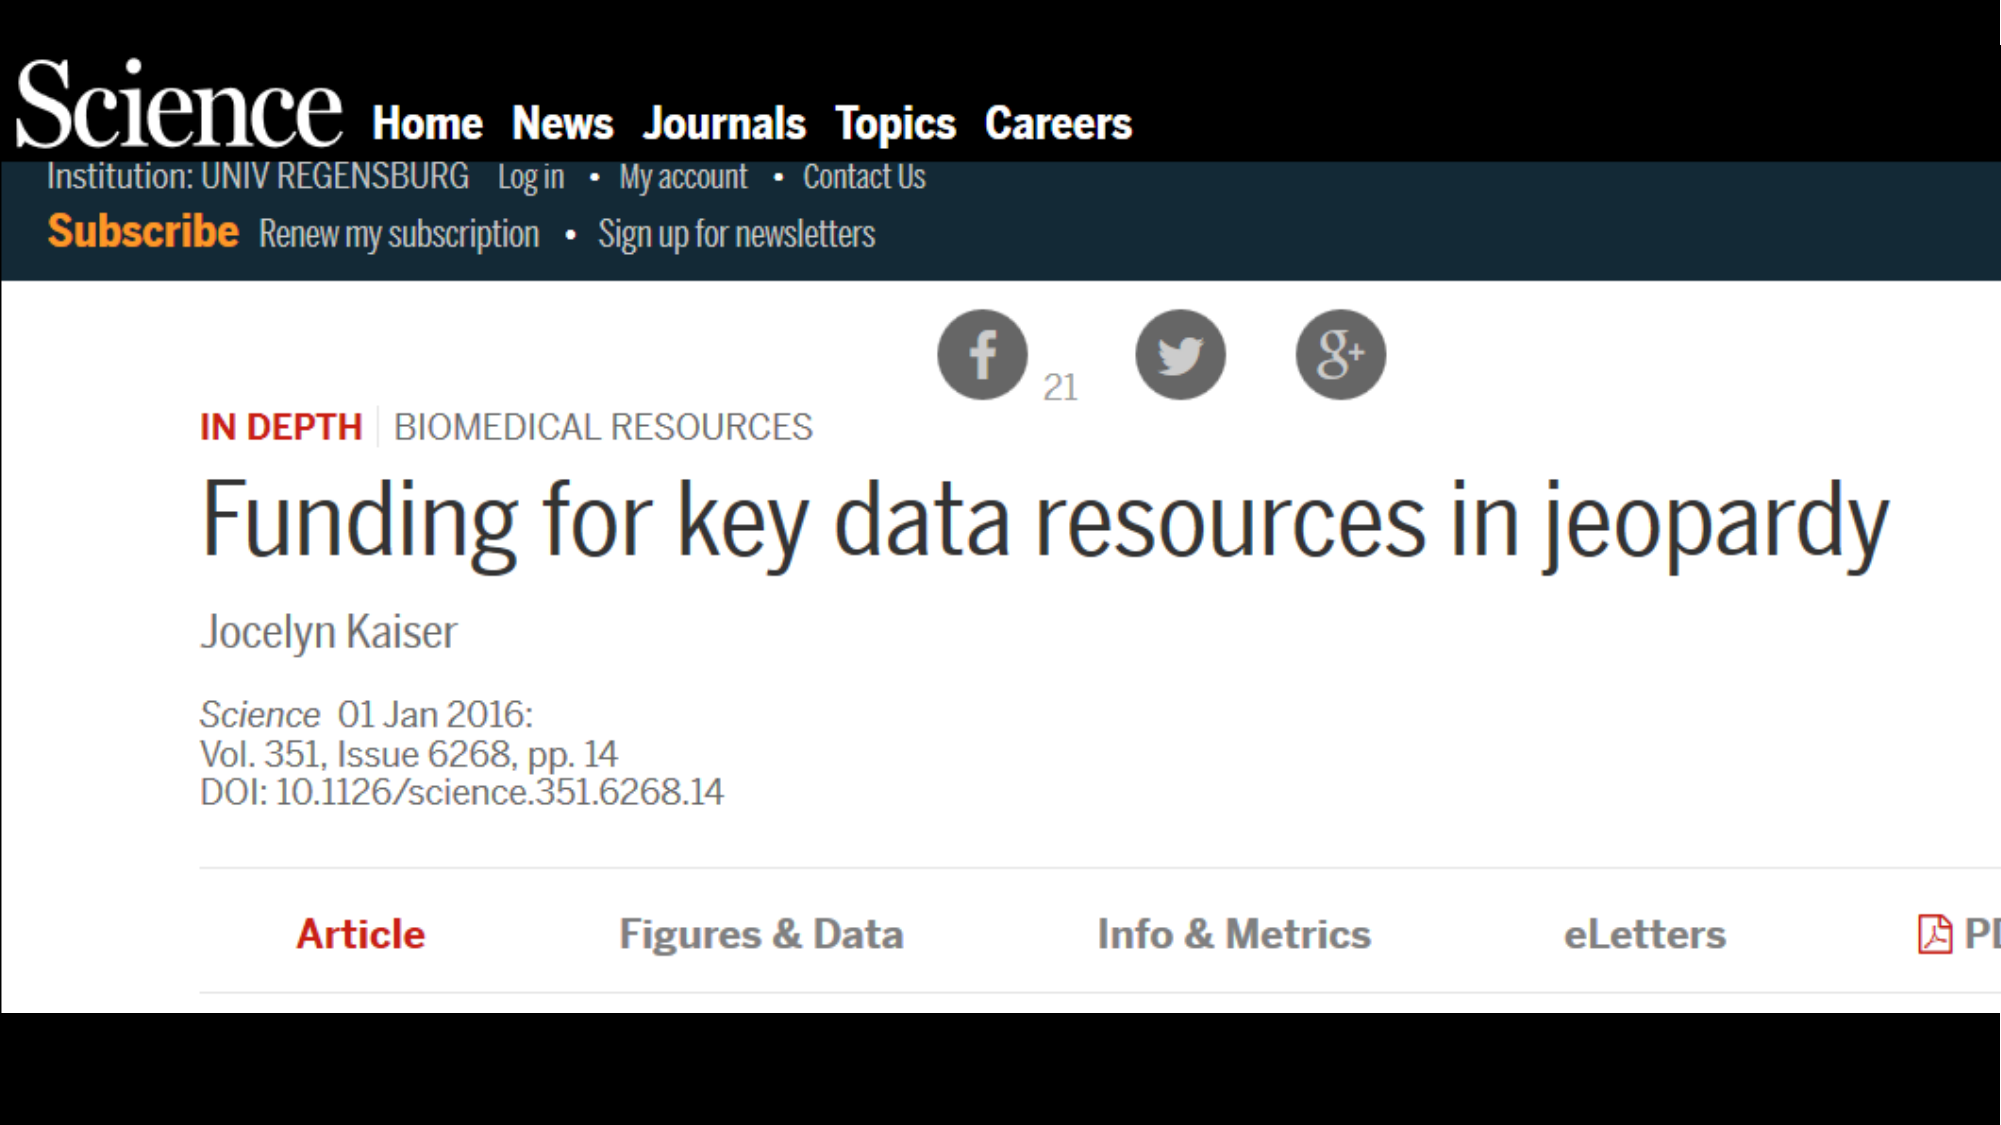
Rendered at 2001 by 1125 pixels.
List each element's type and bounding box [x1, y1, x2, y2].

picture [0, 45, 2000, 1013]
